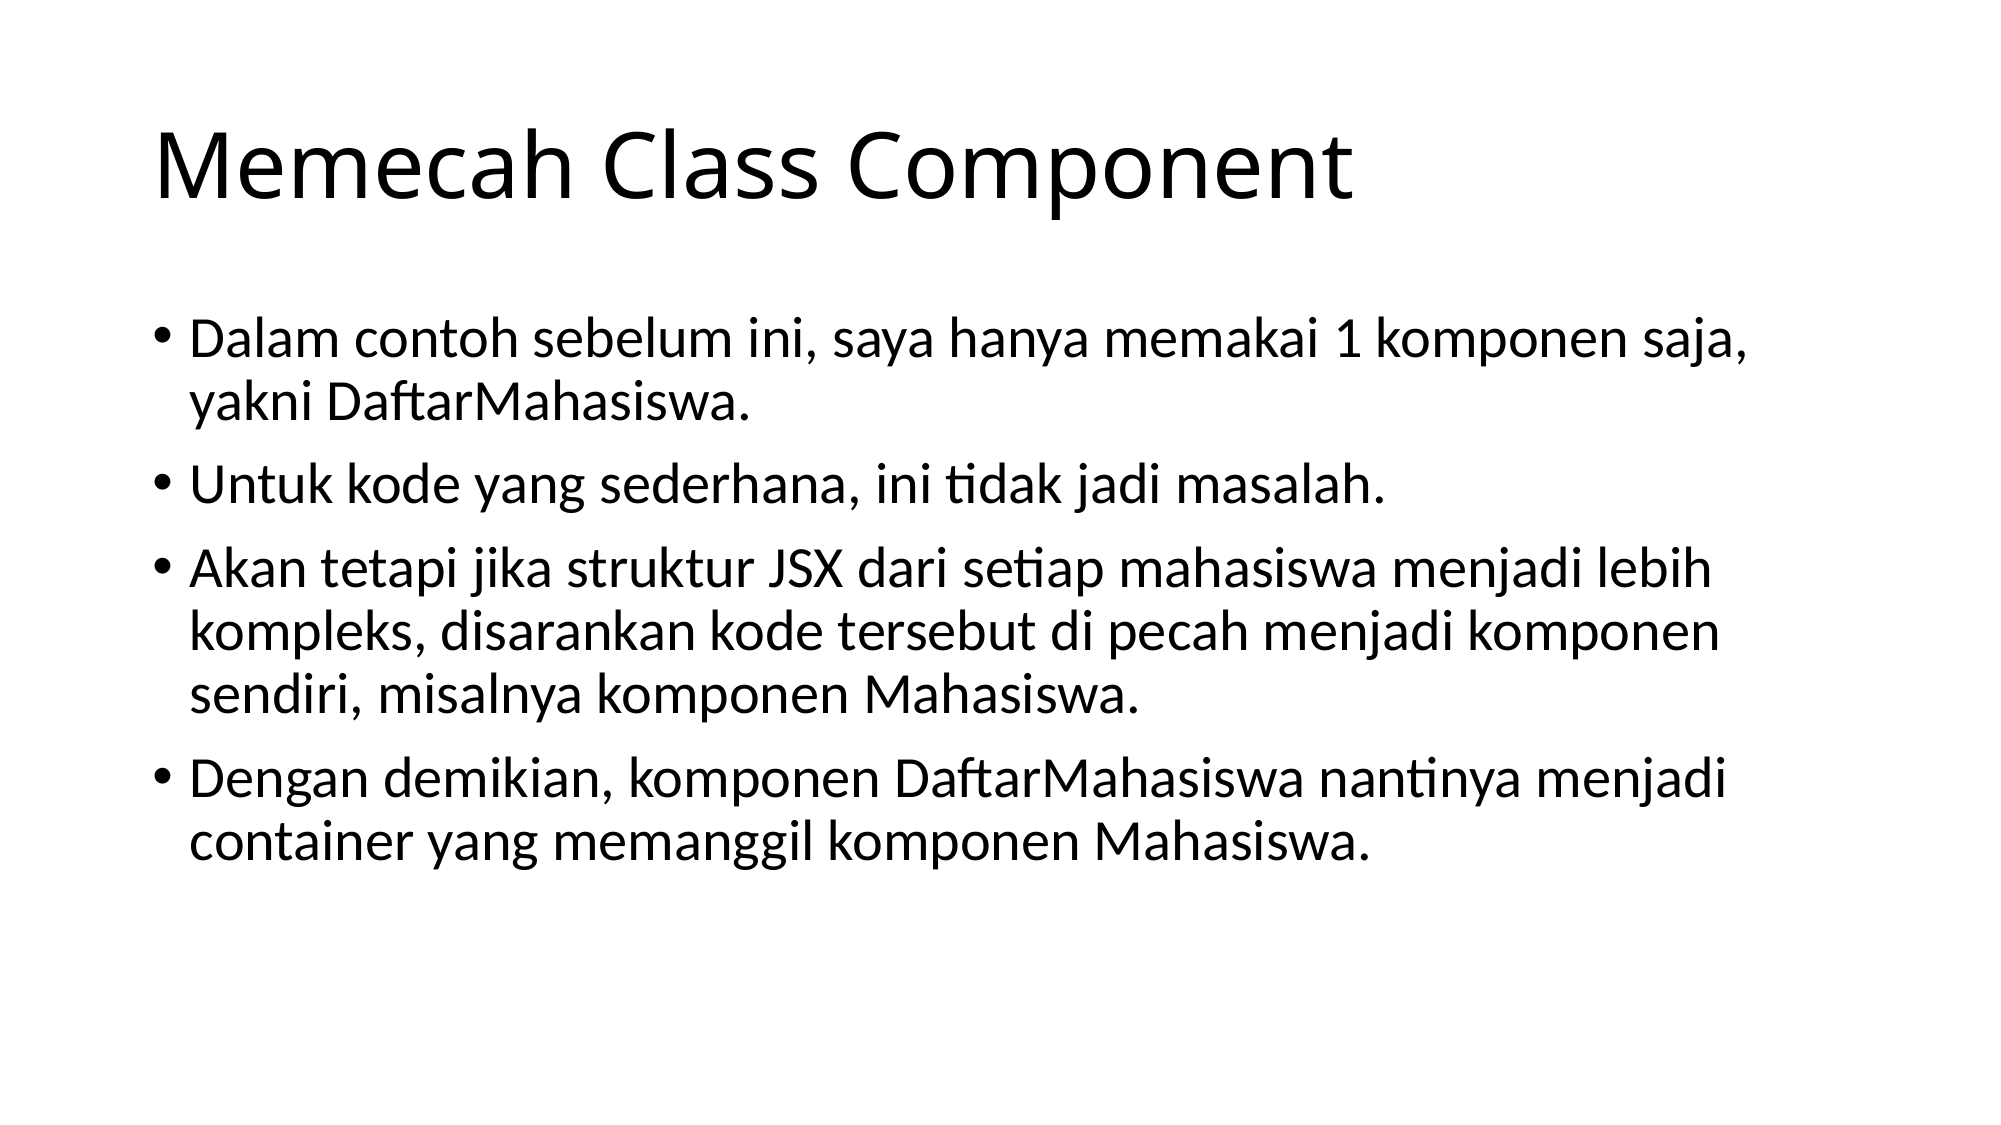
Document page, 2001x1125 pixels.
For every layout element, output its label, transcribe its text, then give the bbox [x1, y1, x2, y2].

title Memecah Class Component [137, 59, 1863, 278]
list Dalam contoh sebelum ini, saya hanya memakai 1 komponen saja, yakni DaftarMahasiswa. Untuk kode yang sederhana, ini tidak jadi masalah. Akan tetapi jika struktur JSX dari setiap mahasiswa menjadi lebih kompleks, disarankan kode tersebut di pecah menjadi komponen sendiri, misalnya komponen Mahasiswa. Dengan demikian, komponen DaftarMahasiswa nantinya menjadi container yang memanggil komponen Mahasiswa. [137, 299, 1863, 1014]
